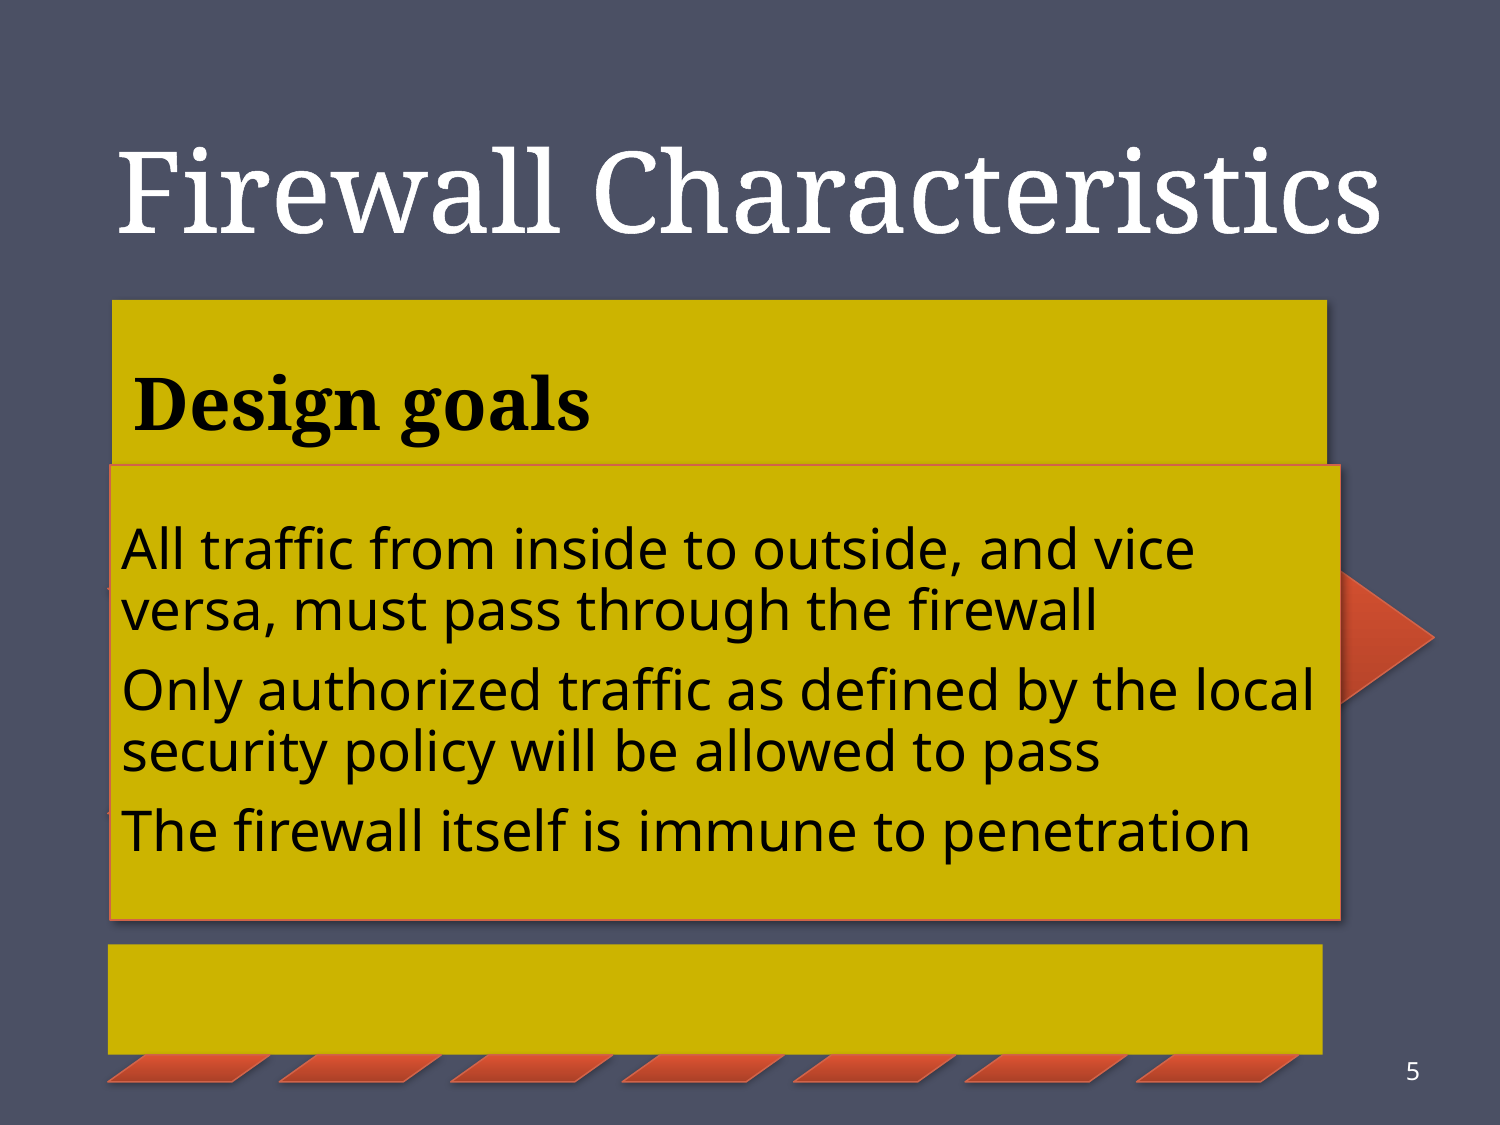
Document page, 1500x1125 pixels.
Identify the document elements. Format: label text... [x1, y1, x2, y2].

slide_number 5 [1401, 1042, 1494, 1103]
title Firewall Characteristics [75, 0, 1425, 263]
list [87, 299, 1438, 1088]
